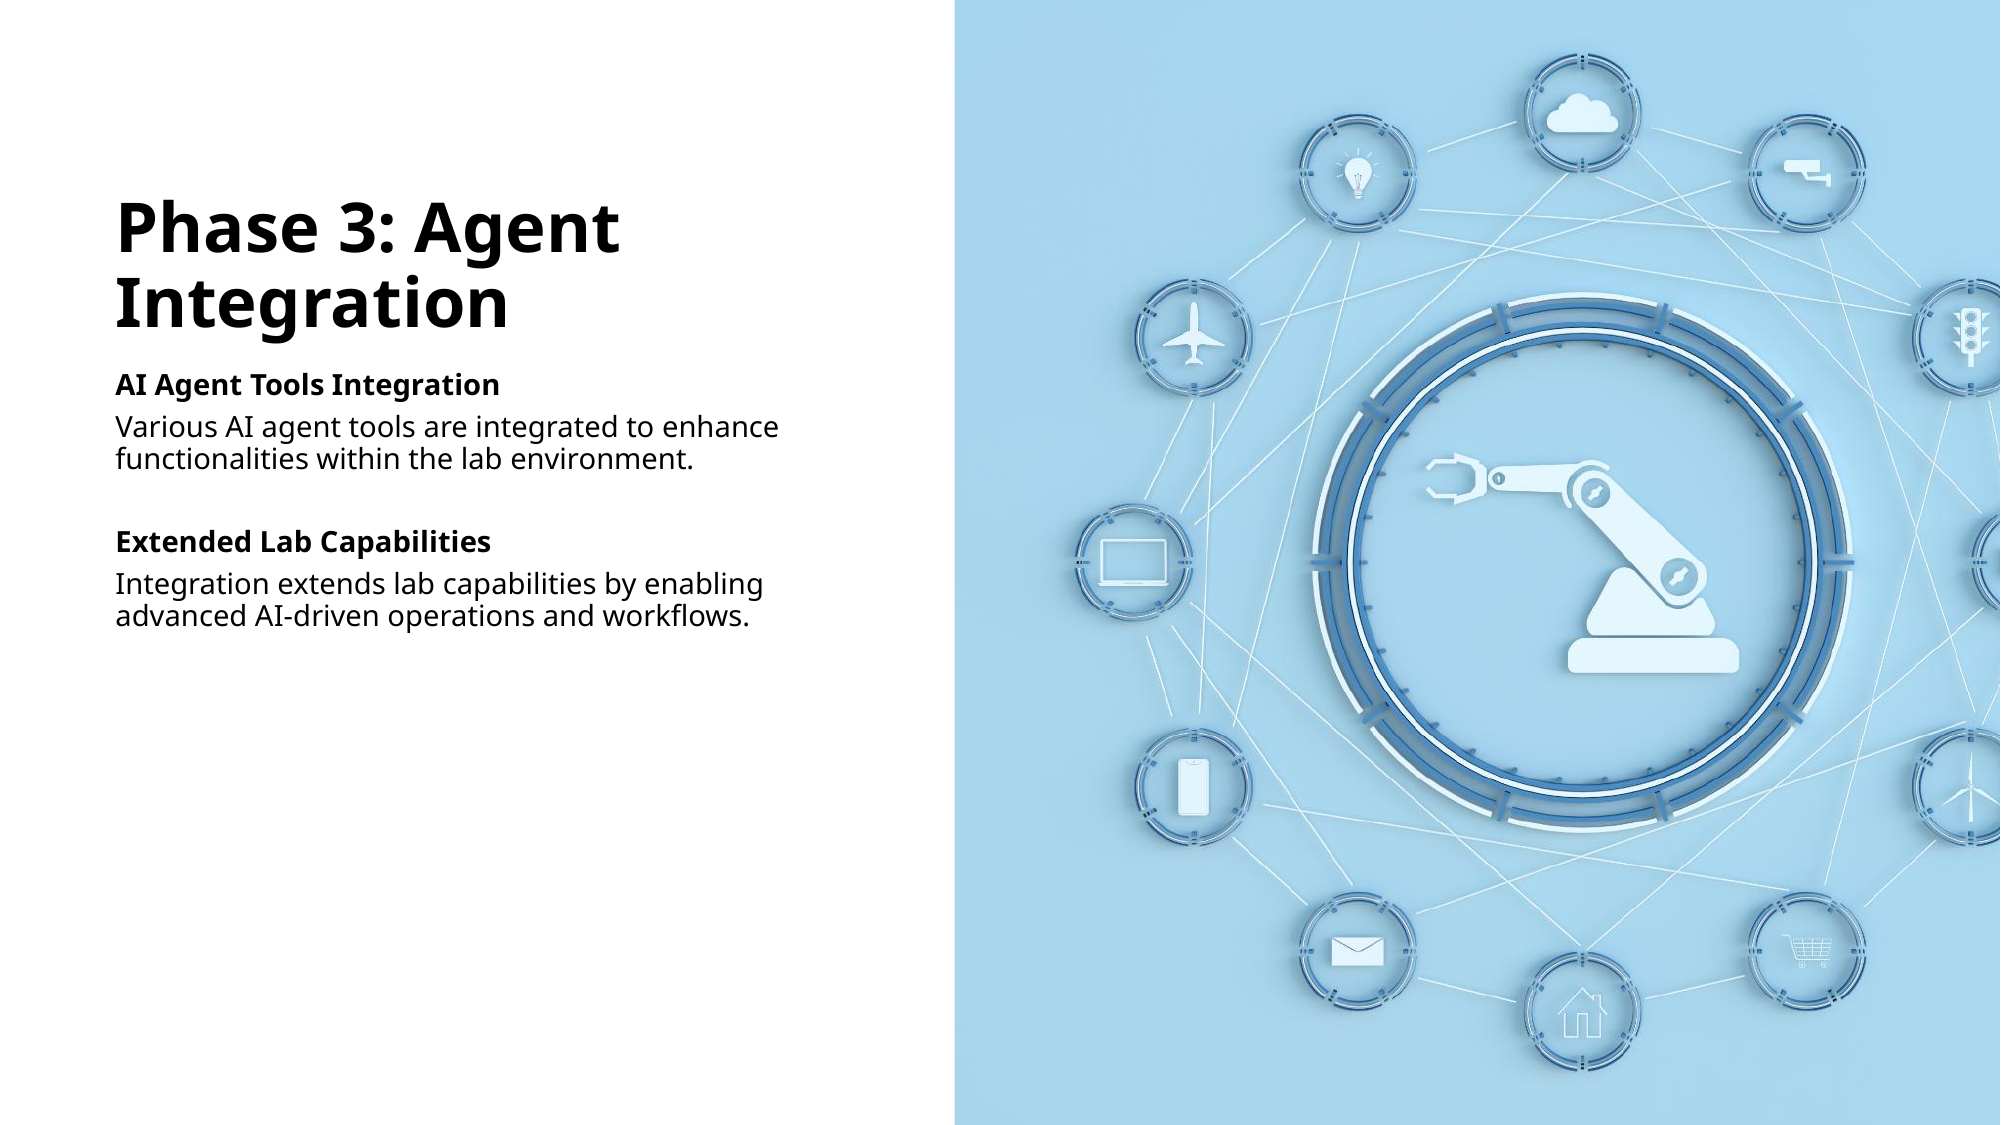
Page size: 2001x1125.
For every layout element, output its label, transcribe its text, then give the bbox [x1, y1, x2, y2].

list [953, 0, 2000, 1125]
title Phase 3: Agent Integration [100, 98, 816, 350]
list AI Agent Tools Integration Various AI agent tools are integrated to enhance functionalities within the lab environment. Extended Lab Capabilities Integration extends lab capabilities by enabling advanced AI-driven operations and workflows. [100, 363, 816, 1035]
text_box [0, 0, 953, 1125]
